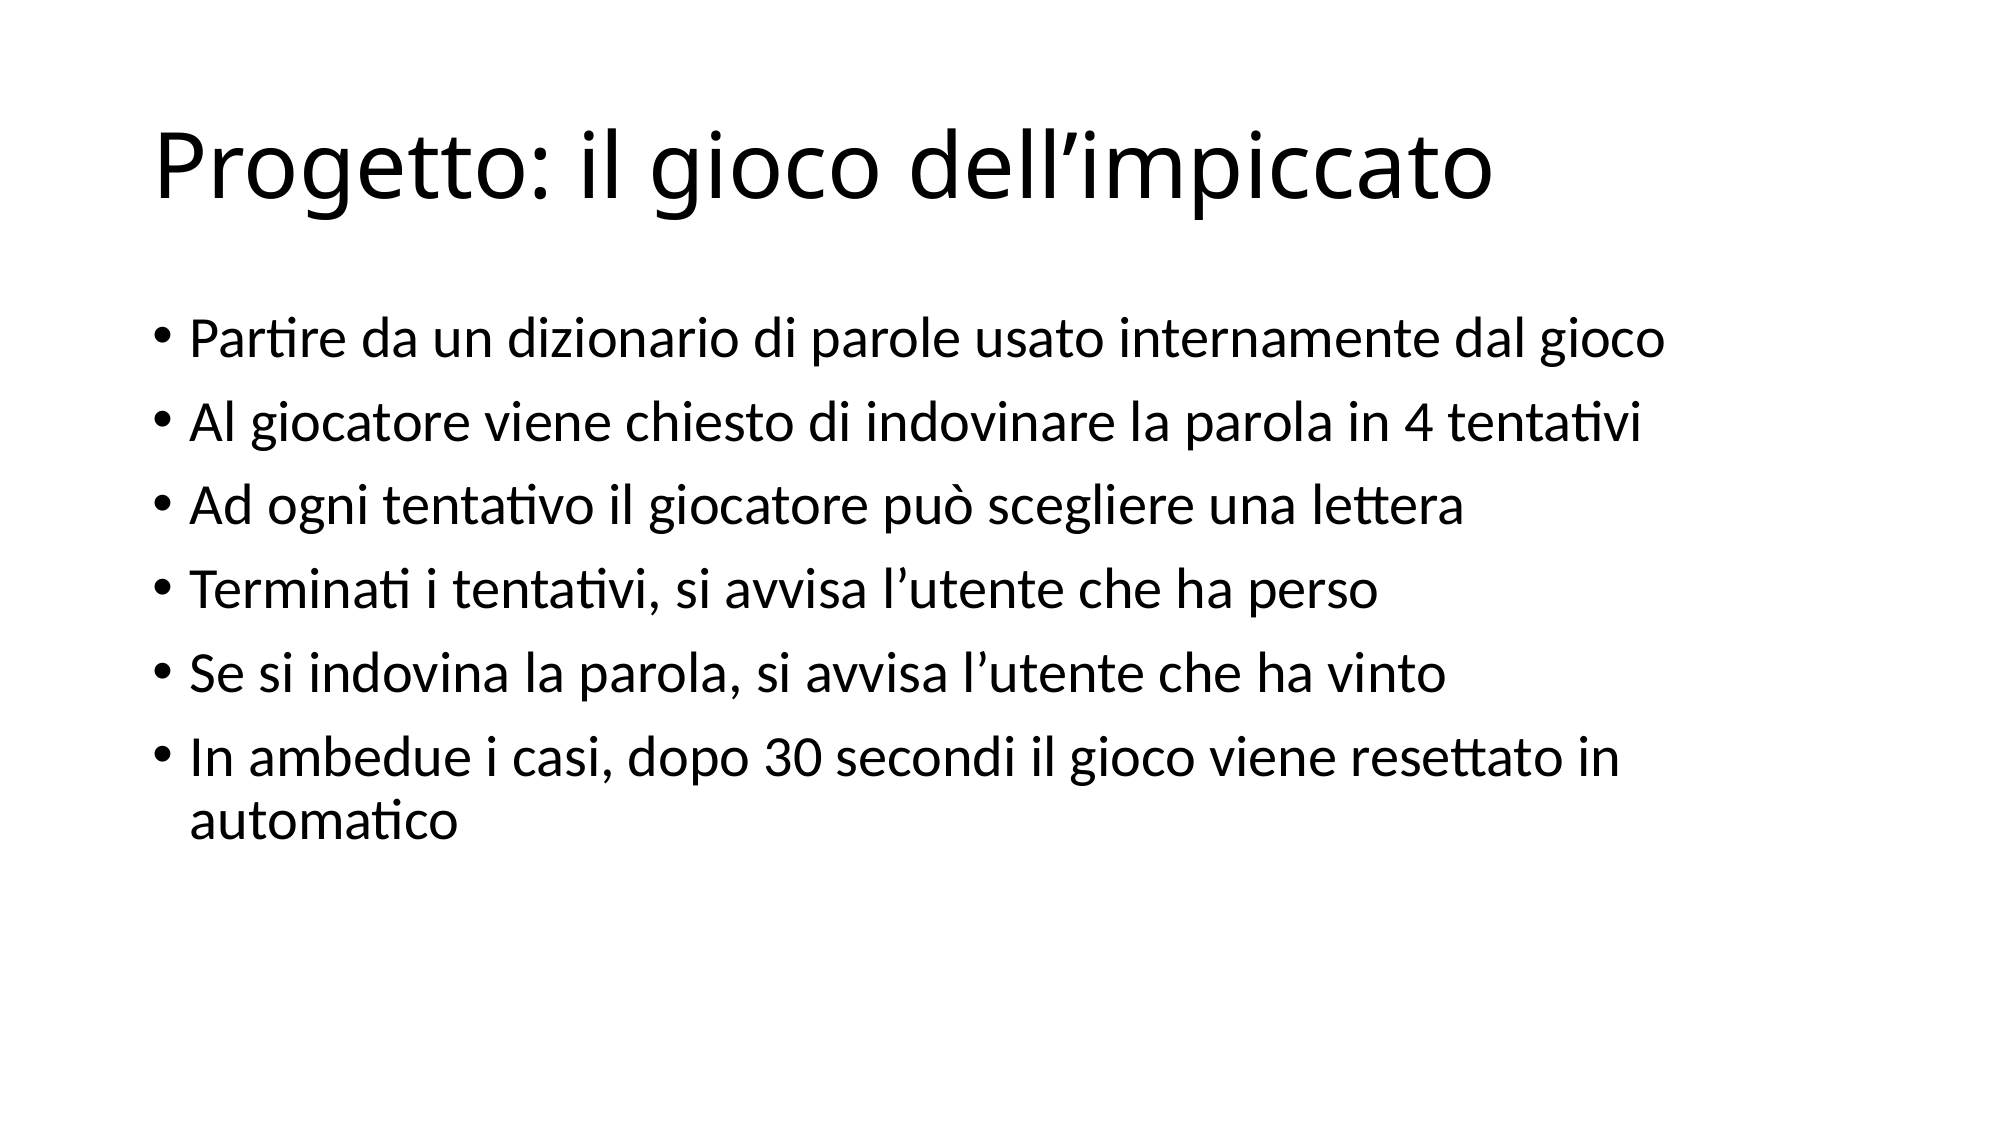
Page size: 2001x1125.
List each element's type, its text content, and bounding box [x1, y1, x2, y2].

title Progetto: il gioco dell’impiccato [137, 59, 1863, 278]
list Partire da un dizionario di parole usato internamente dal gioco Al giocatore viene chiesto di indovinare la parola in 4 tentativi Ad ogni tentativo il giocatore può scegliere una lettera Terminati i tentativi, si avvisa l’utente che ha perso Se si indovina la parola, si avvisa l’utente che ha vinto In ambedue i casi, dopo 30 secondi il gioco viene resettato in automatico [137, 299, 1863, 1014]
